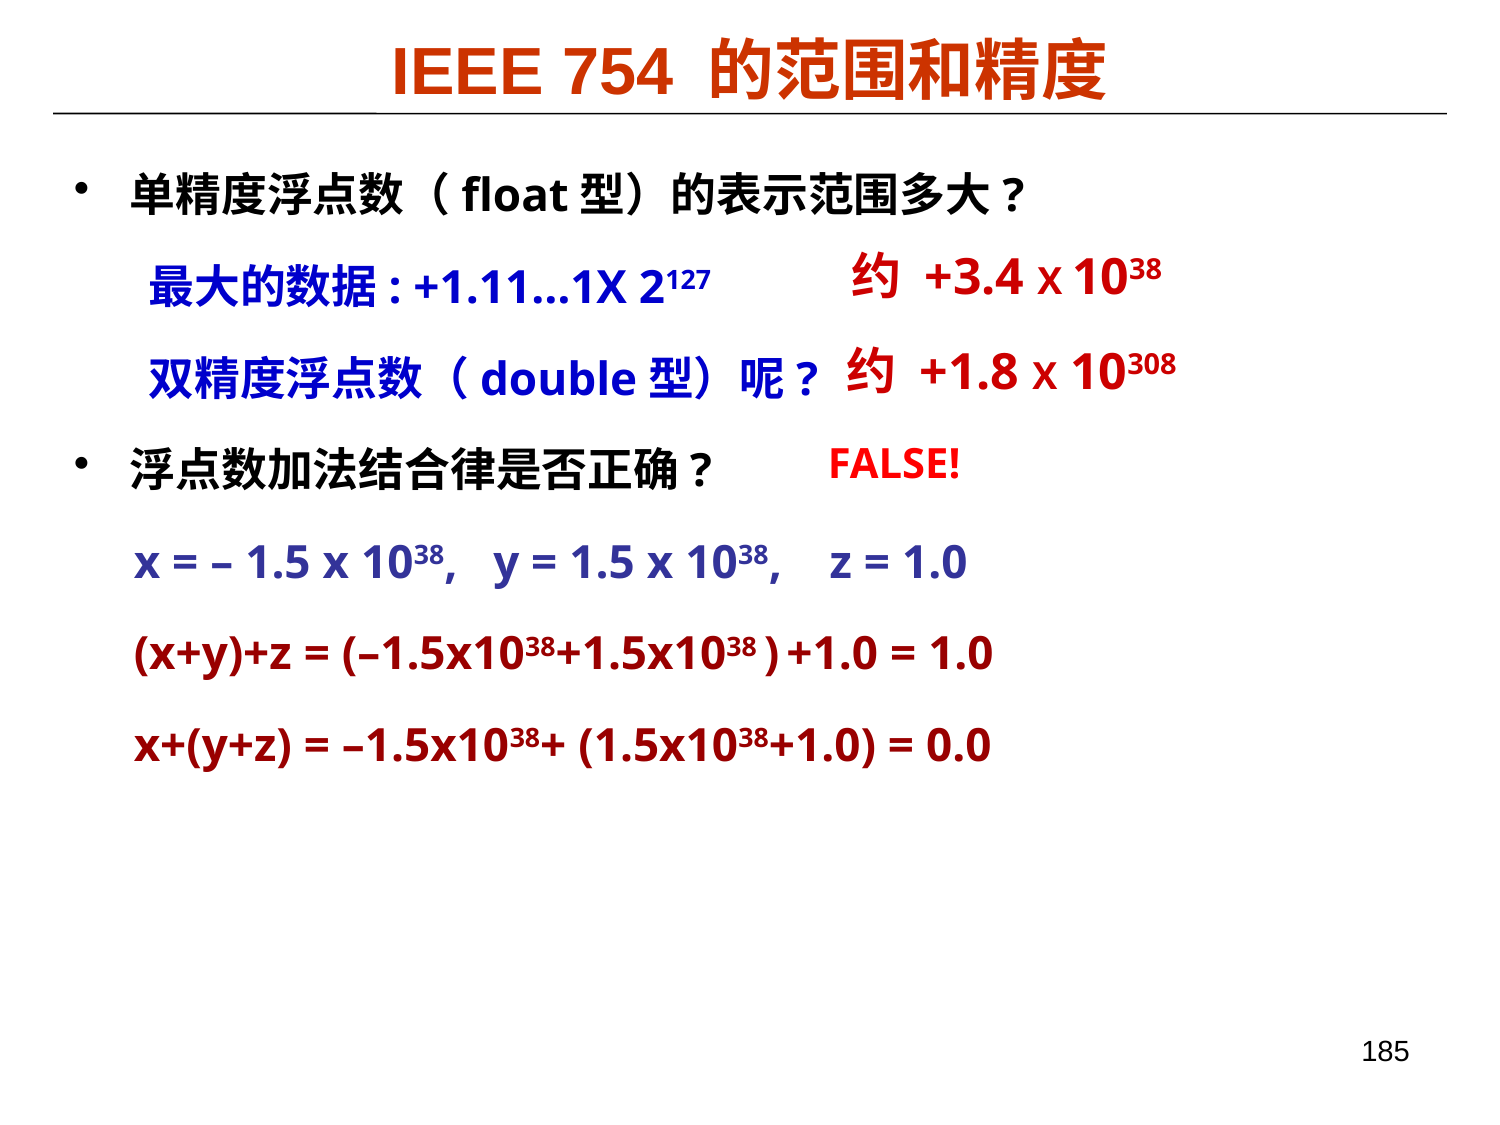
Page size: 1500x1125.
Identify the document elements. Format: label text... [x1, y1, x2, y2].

text_box FALSE! [813, 429, 976, 495]
slide_number 185 [1074, 1024, 1426, 1103]
text_box 约 +3.4 X 1038 [761, 237, 1178, 313]
text_box 约 +1.8 X 10308 [756, 332, 1192, 408]
list 单精度浮点数（float型）的表示范围多大? 最大的数据: +1.11…1X 2127 双精度浮点数（double型）呢? 浮点数加法结合律是否正确? x = – 1.5 x 1038, y = 1.5 x 1038, z = 1.0 (x+y)+z = (–1.5x1038+1.5x1038 ) +1.0 = 1.0 x+(y+z) = –1.5x1038+ (1.5x1038+1.0) = 0.0 [63, 134, 1458, 867]
title IEEE 754 的范围和精度 [75, 22, 1425, 113]
